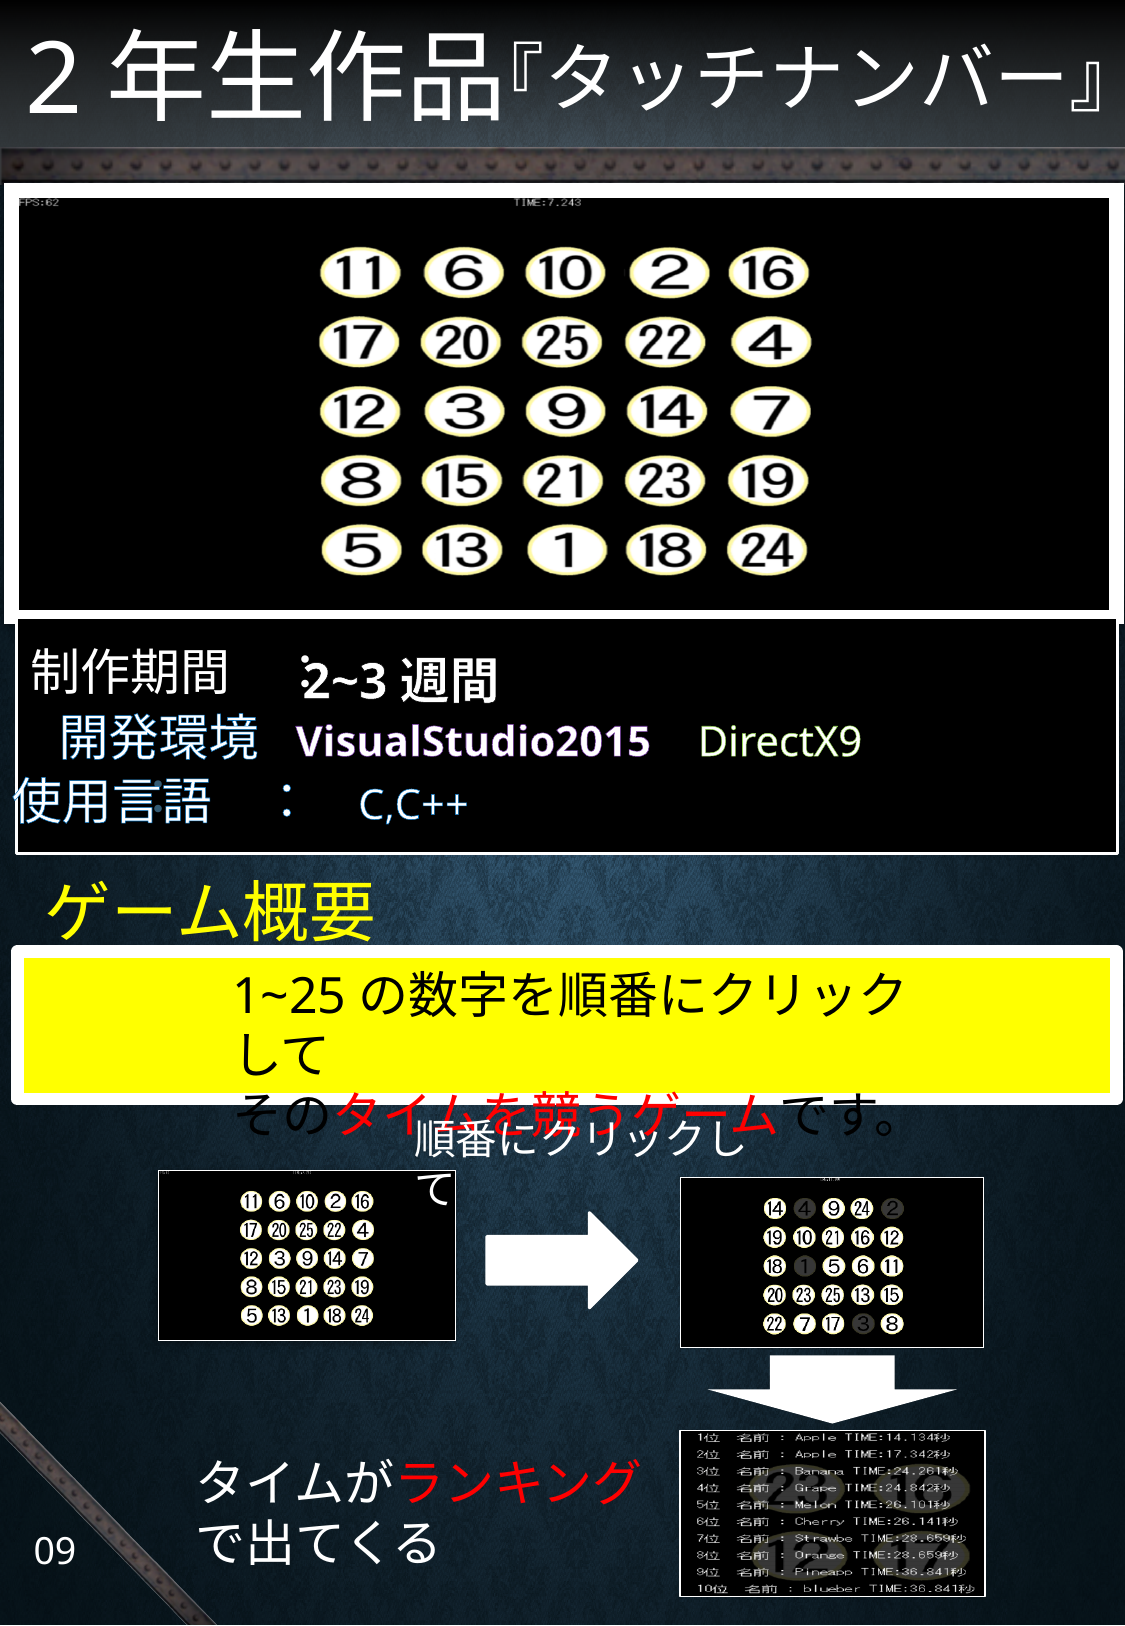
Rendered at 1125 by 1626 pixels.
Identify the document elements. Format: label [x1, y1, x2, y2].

picture [680, 1430, 985, 1597]
text_box [0, 0, 1125, 622]
text_box [0, 861, 1125, 1625]
text_box [0, 617, 1119, 854]
picture [680, 1176, 985, 1349]
picture [157, 1169, 456, 1341]
picture [18, 196, 1110, 611]
